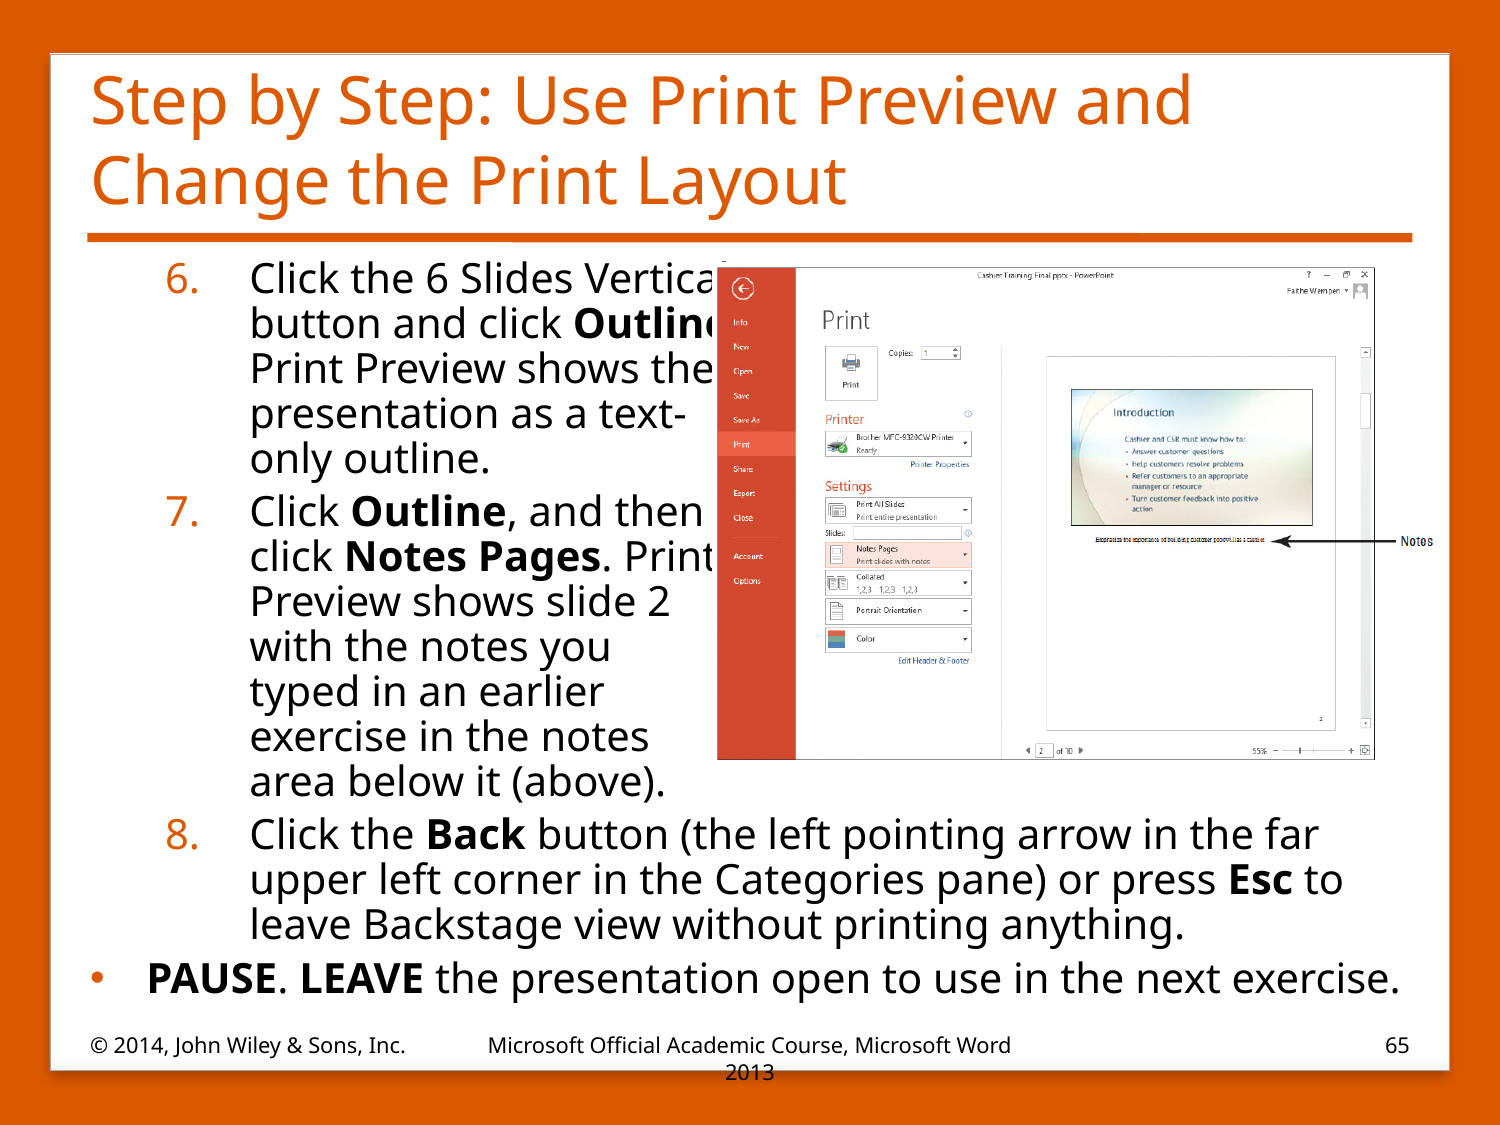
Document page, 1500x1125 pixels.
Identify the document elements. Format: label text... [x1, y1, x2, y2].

title Step by Step: Use Print Preview and Change the Print Layout [74, 74, 1426, 226]
picture [712, 262, 1440, 770]
slide_number © 2014, John Wiley & Sons, Inc. [74, 1024, 426, 1103]
slide_number 65 [1074, 1024, 1426, 1103]
footer Microsoft Official Academic Course, Microsoft Word 2013 [449, 1024, 1051, 1103]
list Click the 6 Slides Vertical button and click Outline. Print Preview shows the presentation as a text- only outline. Click Outline, and then click Notes Pages. Print Preview shows slide 2 with the notes you typed in an earlier exercise in the notes area below it (above). Click the Back button (the left pointing arrow in the far upper left corner in the Categories pane) or press Esc to leave Backstage view without printing anything. PAUSE. LEAVE the presentation open to use in the next exercise. [75, 249, 1425, 1063]
